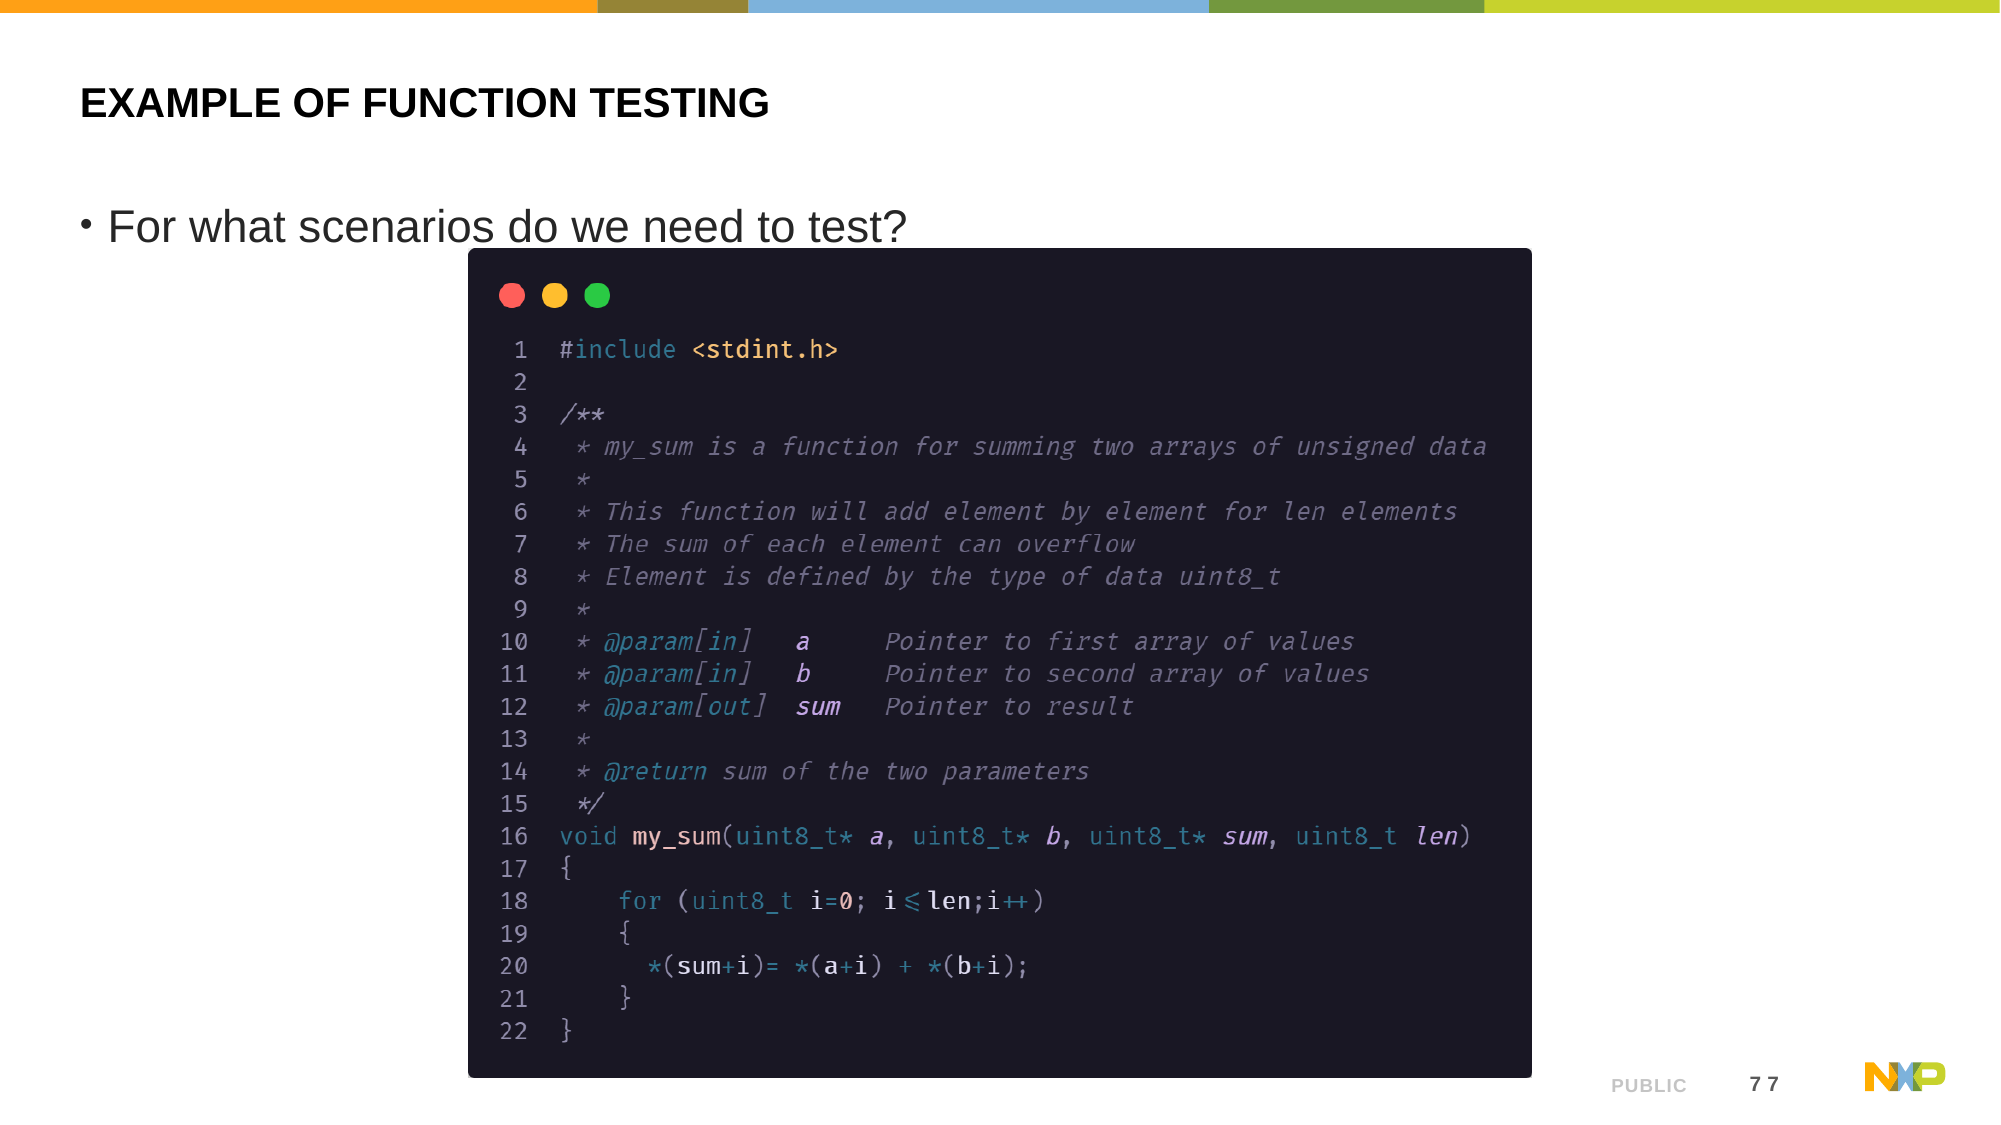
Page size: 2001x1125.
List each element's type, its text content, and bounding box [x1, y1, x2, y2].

picture [468, 248, 1532, 1078]
list For what scenarios do we need to test? [64, 189, 1940, 955]
title Example of function testing [64, 67, 1940, 176]
